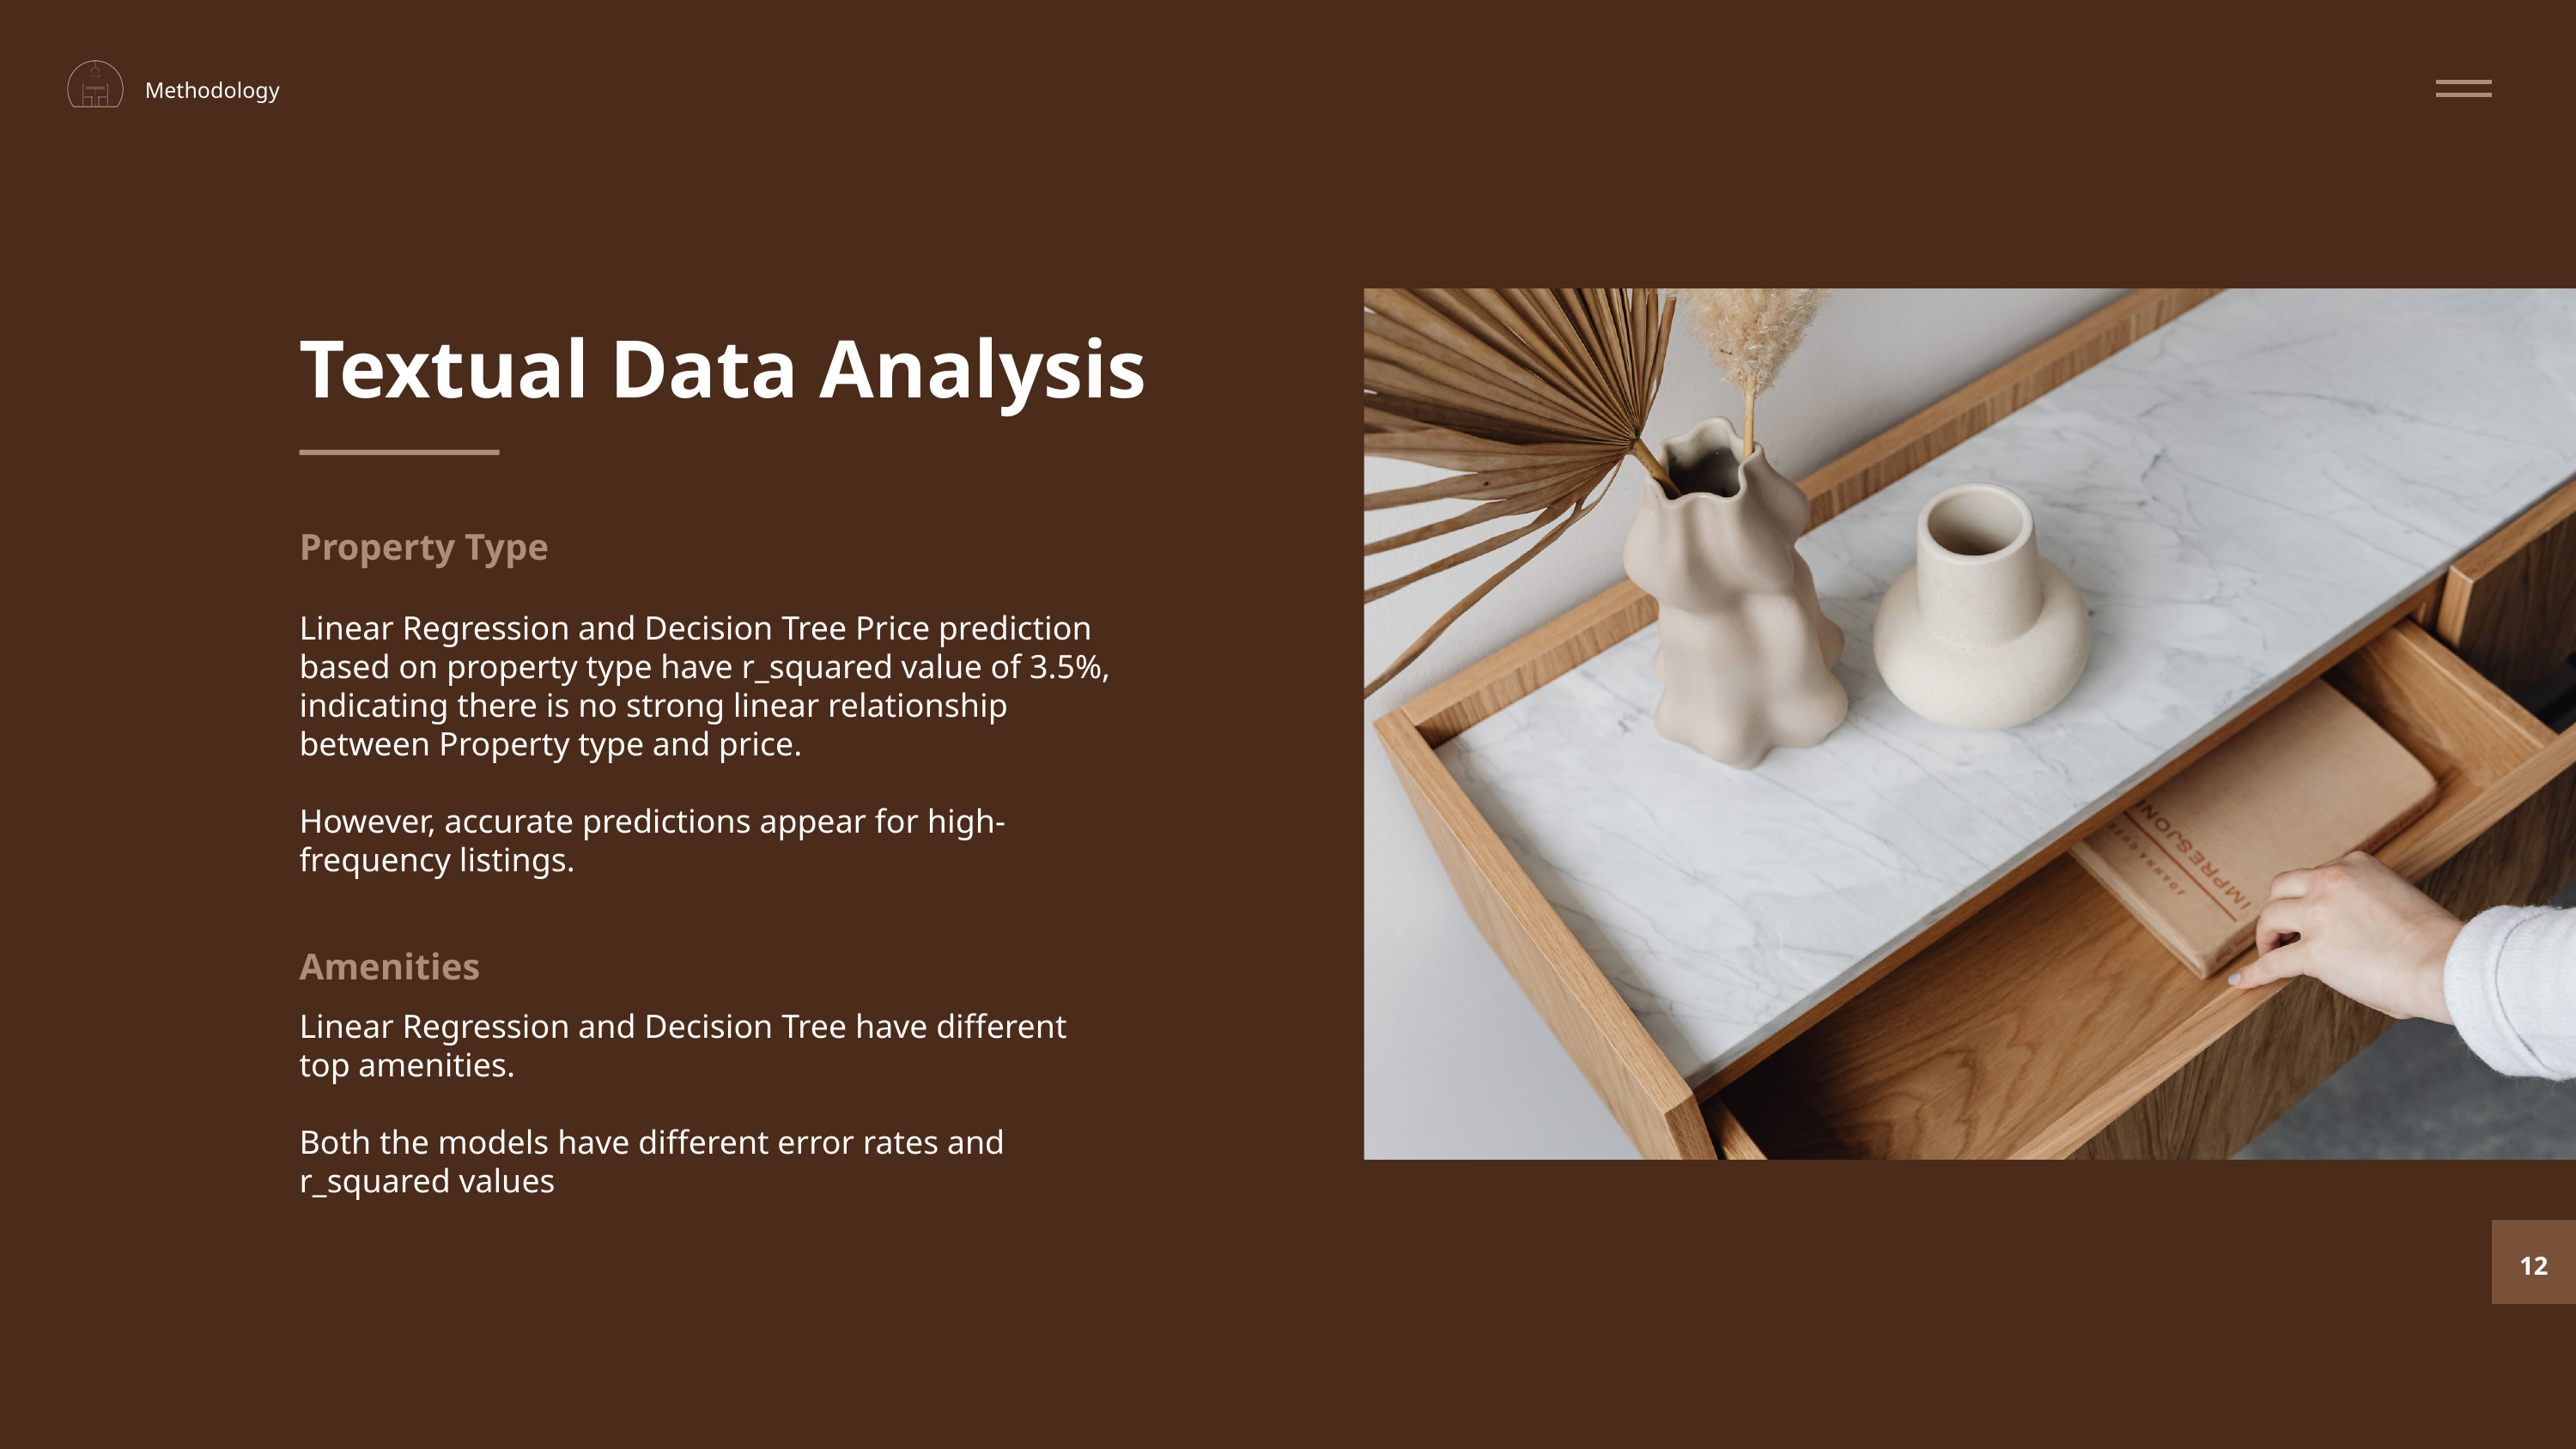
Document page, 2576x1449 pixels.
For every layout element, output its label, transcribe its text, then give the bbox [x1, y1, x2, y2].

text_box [2435, 79, 2493, 84]
text_box Amenities [299, 937, 685, 988]
text_box Methodology [144, 72, 543, 103]
text_box Property Type [299, 517, 685, 567]
text_box Linear Regression and Decision Tree Price prediction based on property type have r_squared value of 3.5%, indicating there is no strong linear relationship between Property type and price. However, accurate predictions appear for high-frequency listings. [299, 607, 1117, 878]
text_box [67, 60, 125, 107]
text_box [1364, 288, 2576, 1161]
text_box Linear Regression and Decision Tree have different top amenities. Both the models have different error rates and r_squared values [299, 1005, 1117, 1199]
text_box Textual Data Analysis [299, 312, 1192, 414]
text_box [2491, 1219, 2576, 1304]
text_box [2435, 92, 2493, 97]
